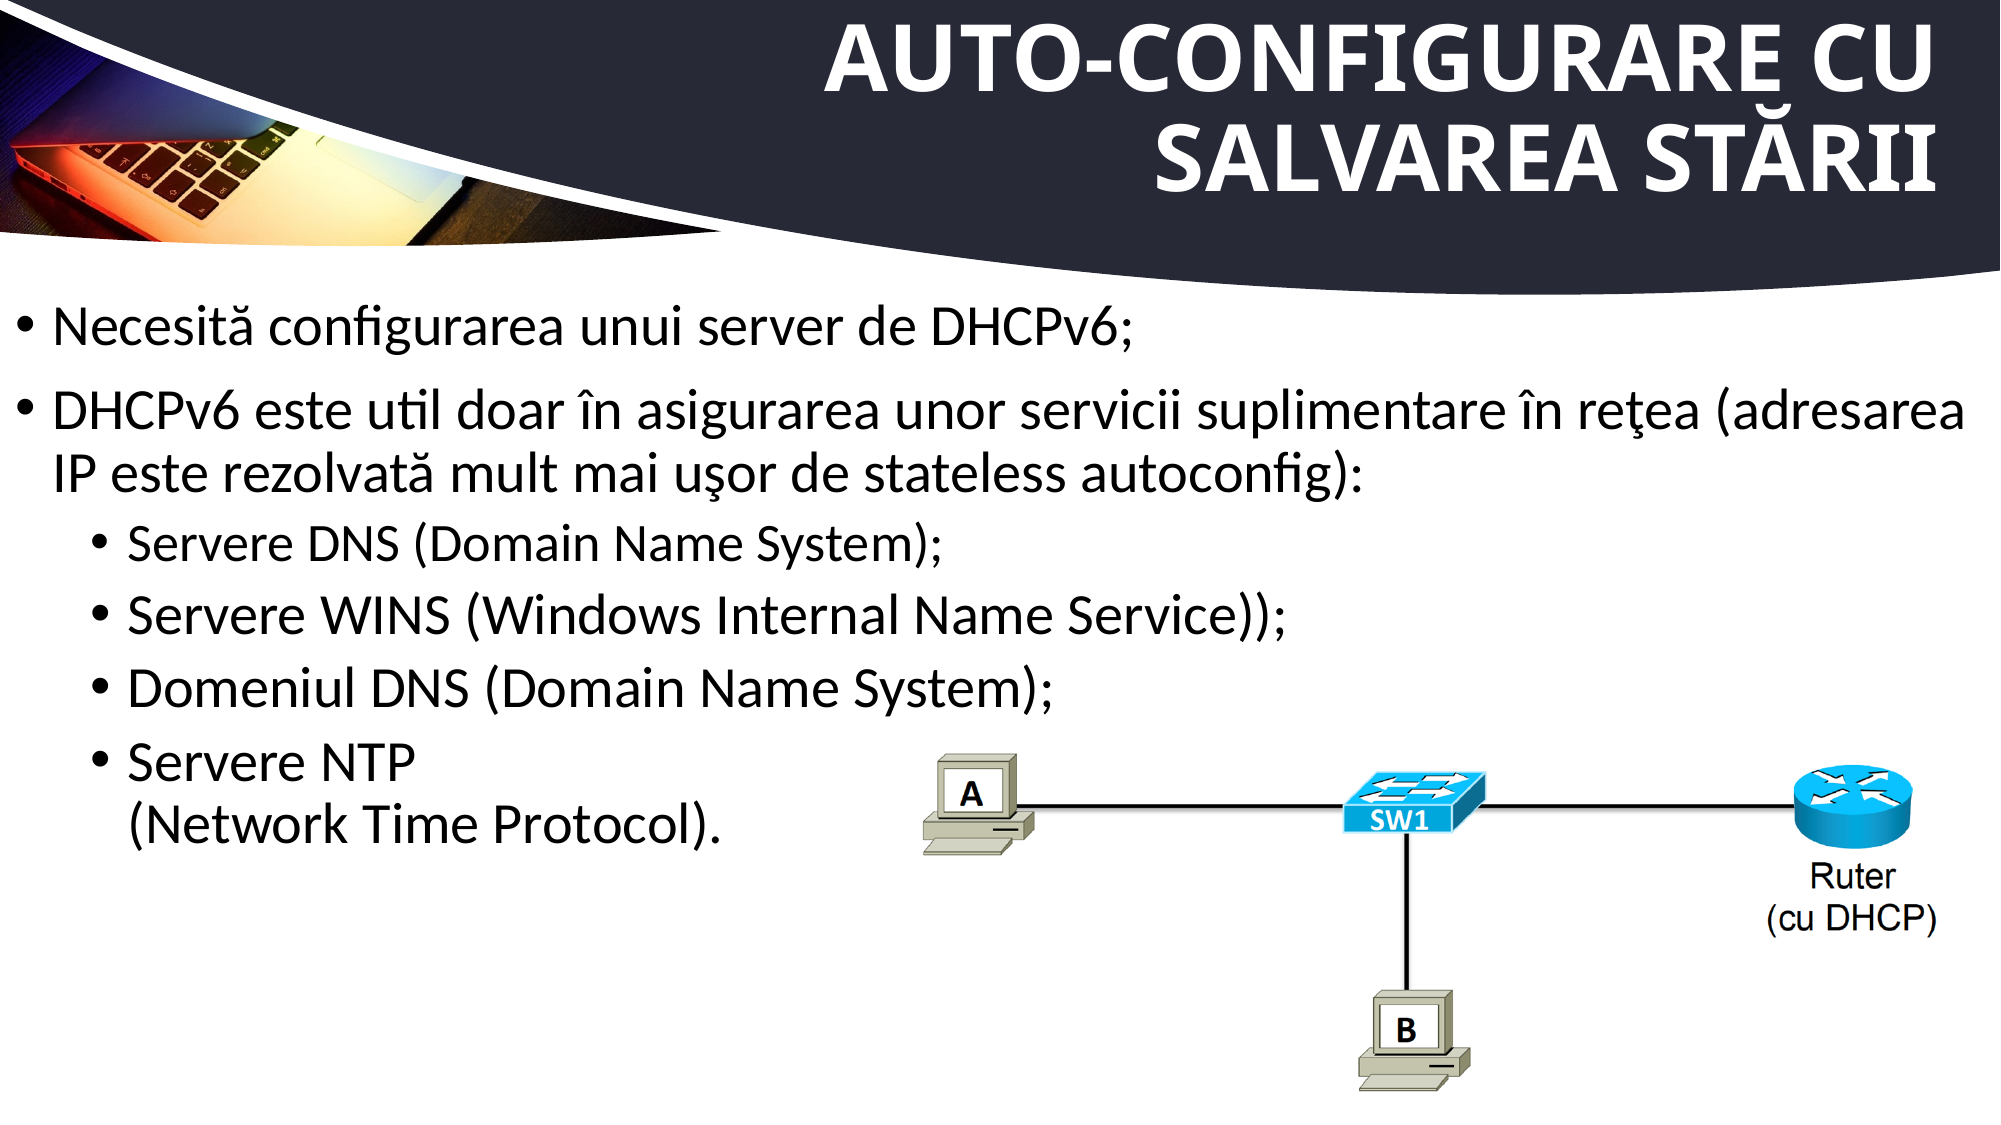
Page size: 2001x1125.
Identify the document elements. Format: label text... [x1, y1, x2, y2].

picture [0, 9, 722, 247]
title Auto-configurare cu salvarea stării [137, 2, 2000, 220]
text_box Necesită configurarea unui server de DHCPv6; DHCPv6 este util doar în asigurarea unor servicii suplimentare în reţea (adresarea IP este rezolvată mult mai uşor de stateless autoconfig): Servere DNS (Domain Name System); Servere WINS (Windows Internal Name Service)); Domeniul DNS (Domain Name System); Servere NTP (Network Time Protocol). [0, 287, 2000, 1093]
picture [891, 723, 1958, 1104]
